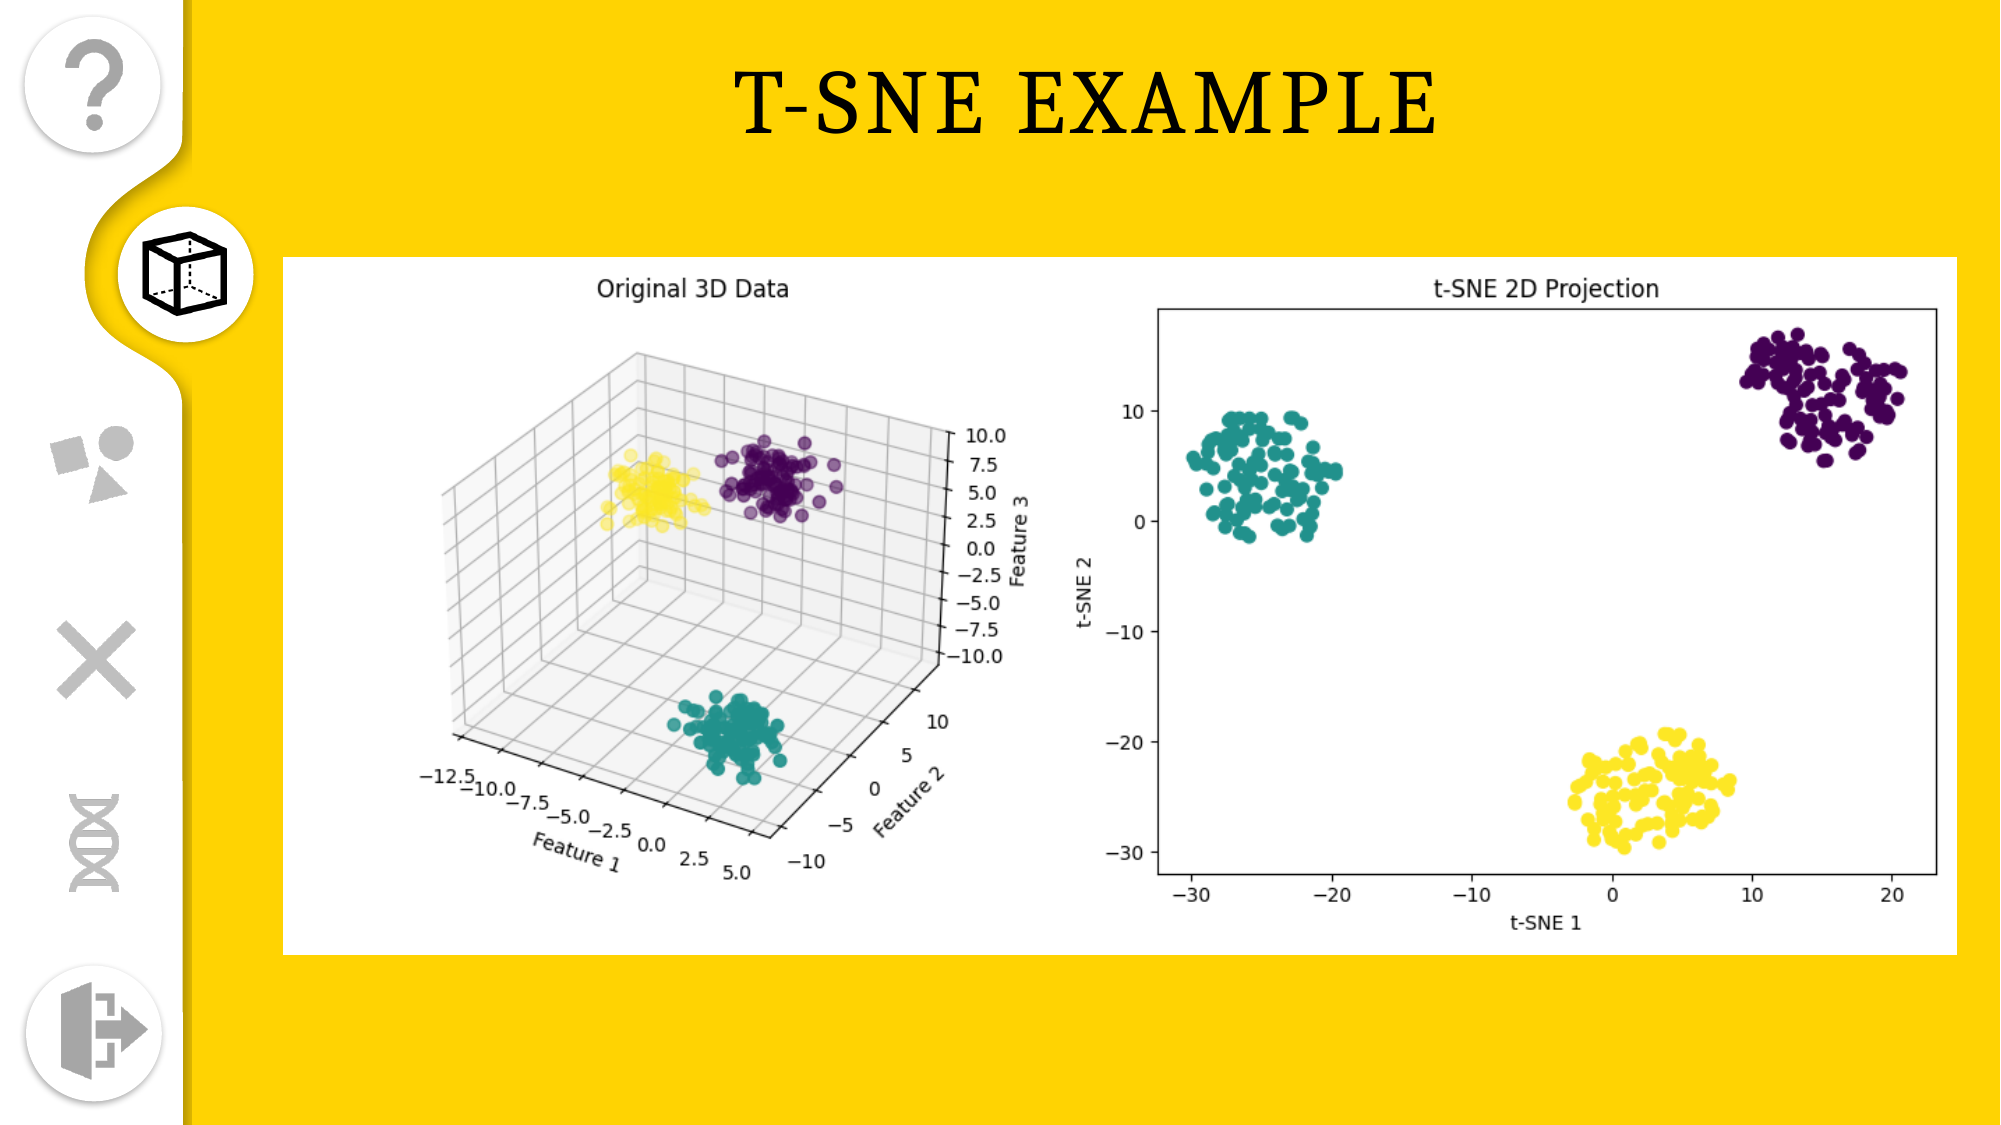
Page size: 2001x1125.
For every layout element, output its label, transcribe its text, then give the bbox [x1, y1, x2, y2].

picture [42, 605, 150, 713]
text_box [25, 965, 163, 1102]
text_box [0, 0, 184, 1125]
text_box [117, 206, 254, 343]
picture [40, 789, 148, 897]
picture [283, 257, 1958, 955]
text_box T-SNE example [185, 3, 1986, 191]
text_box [24, 16, 161, 153]
picture [38, 410, 145, 518]
